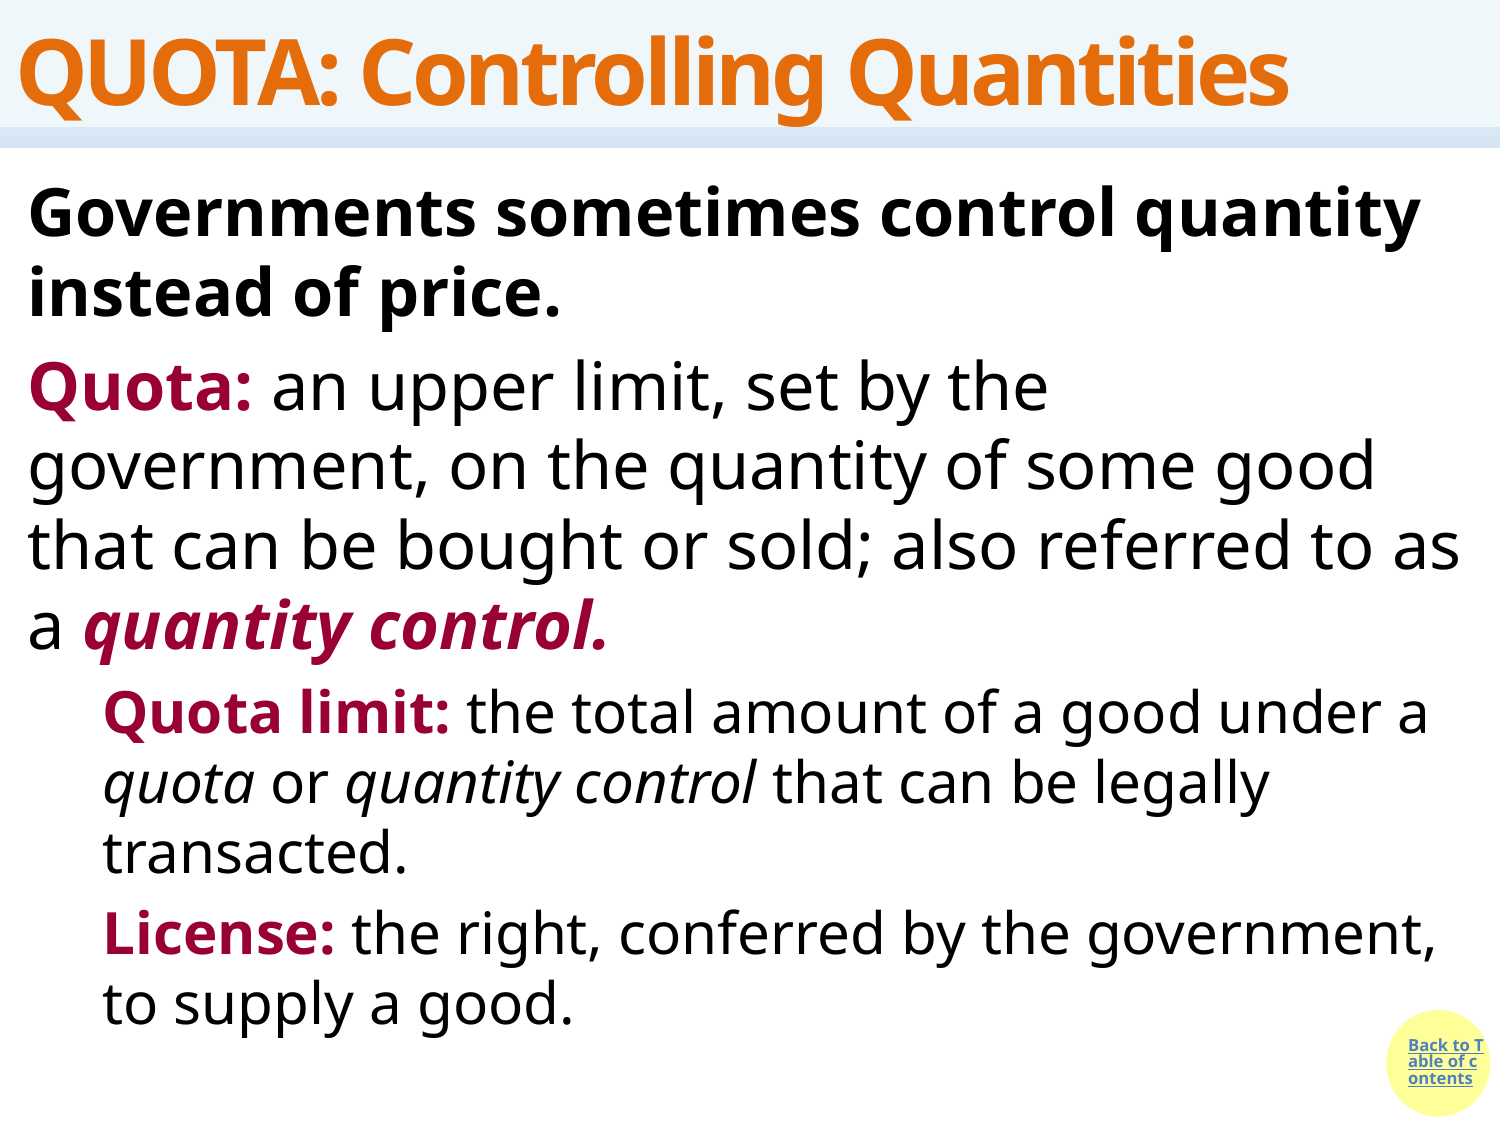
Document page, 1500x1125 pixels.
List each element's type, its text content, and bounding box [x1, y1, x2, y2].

list Governments sometimes control quantity instead of price. Quota: an upper limit, set by the government, on the quantity of some good that can be bought or sold; also referred to as a quantity control. Quota limit: the total amount of a good under a quota or quantity control that can be legally transacted. License: the right, conferred by the government, to supply a good. [12, 162, 1488, 963]
title QUOTA: Controlling Quantities [0, 0, 1500, 138]
